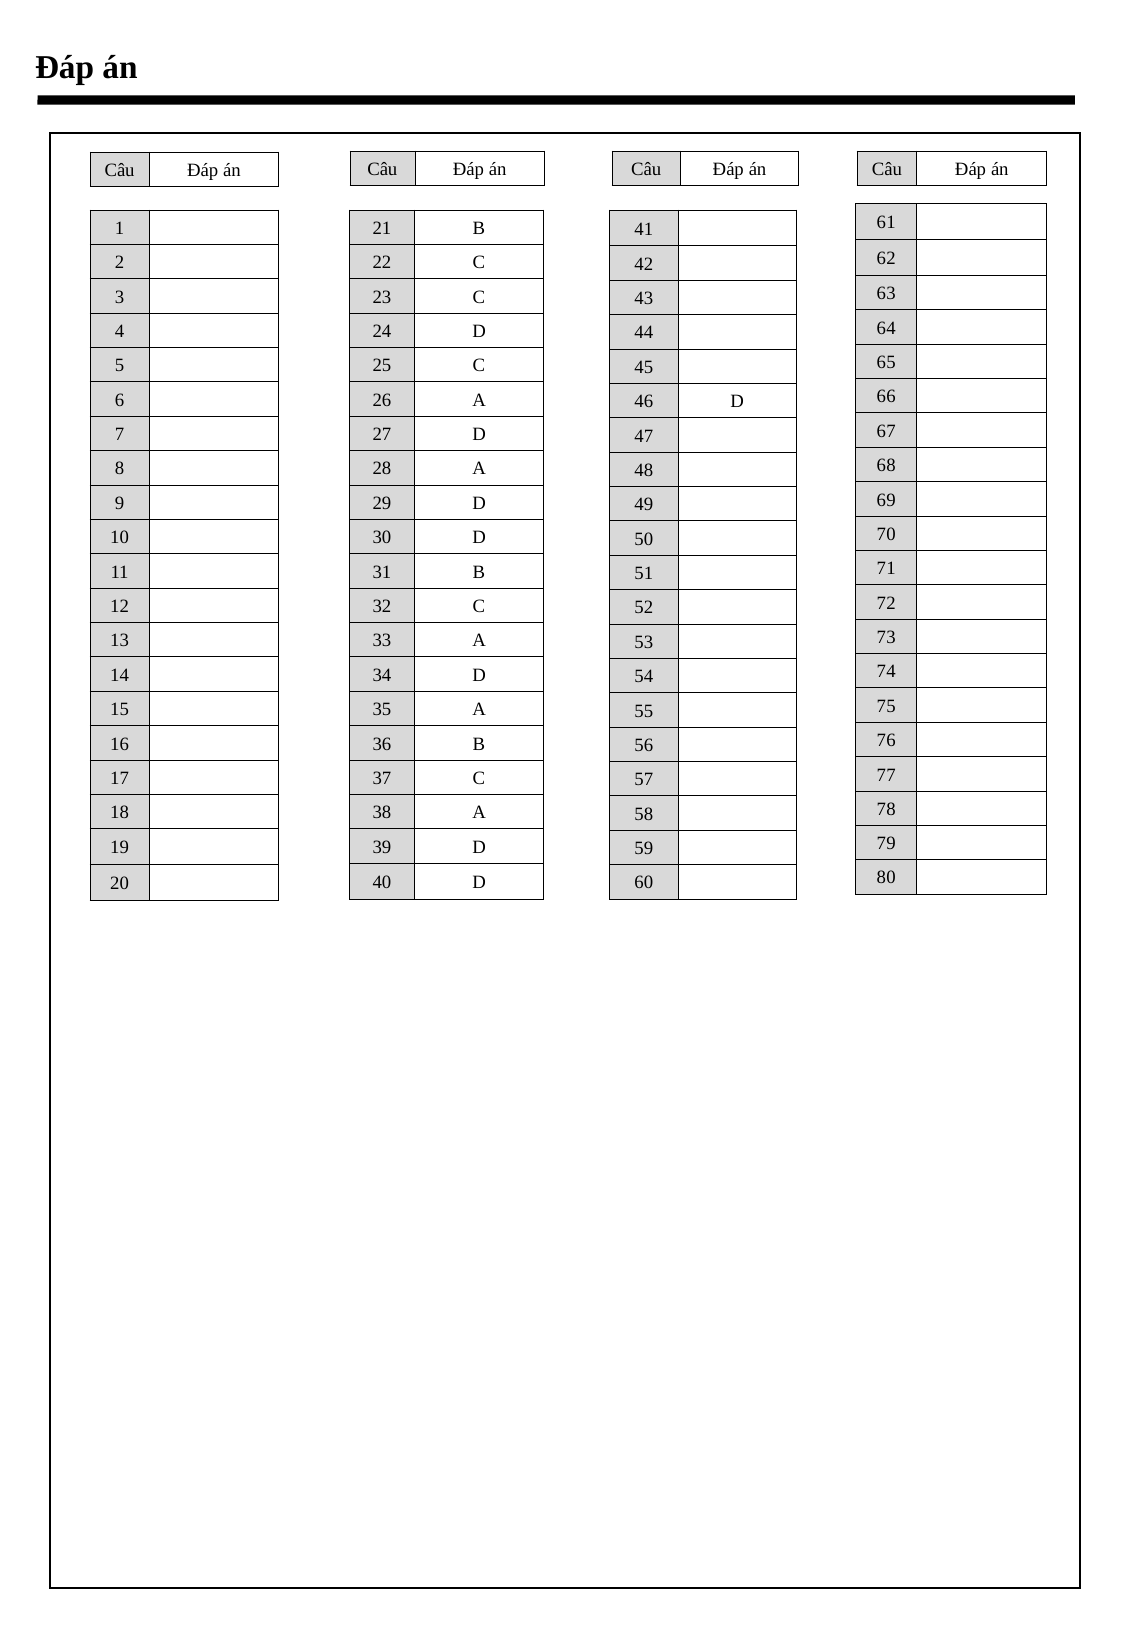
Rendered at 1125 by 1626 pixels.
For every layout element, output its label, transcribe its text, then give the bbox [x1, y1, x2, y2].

table_cell 28 [350, 451, 414, 485]
table_cell [150, 382, 278, 416]
table_cell 59 [610, 831, 678, 864]
table_cell C [415, 348, 543, 381]
table_cell 72 [856, 585, 916, 619]
table_cell [150, 657, 278, 691]
table_cell 30 [350, 520, 414, 553]
table_cell 22 [350, 245, 414, 278]
table_cell [679, 831, 796, 864]
table_header 41 [610, 211, 678, 245]
table_cell [917, 585, 1046, 619]
table_cell C [415, 589, 543, 622]
table_cell C [415, 761, 543, 794]
table_cell [150, 279, 278, 313]
table_cell [150, 795, 278, 828]
table_cell 9 [91, 486, 149, 519]
table_cell 35 [350, 692, 414, 725]
table_cell 17 [91, 761, 149, 794]
table_cell [917, 688, 1046, 722]
table_cell 7 [91, 417, 149, 450]
table_cell [679, 728, 796, 761]
table_cell 49 [610, 487, 678, 520]
table_cell 62 [856, 240, 916, 275]
table_header [150, 211, 278, 244]
table_cell 65 [856, 345, 916, 378]
table_cell 75 [856, 688, 916, 722]
table_cell 67 [856, 413, 916, 447]
table_cell 68 [856, 448, 916, 481]
table_cell [150, 451, 278, 485]
table_header 21 [350, 211, 414, 244]
table_cell [150, 865, 278, 900]
table_cell 31 [350, 554, 414, 588]
table_cell [917, 240, 1046, 275]
table_header Câu [351, 152, 415, 185]
table_cell 3 [91, 279, 149, 313]
table_cell [150, 486, 278, 519]
table_cell 60 [610, 865, 678, 899]
table_cell A [415, 692, 543, 725]
table_cell 19 [91, 829, 149, 864]
table_cell 8 [91, 451, 149, 485]
table_header Câu [858, 152, 916, 185]
table_cell 16 [91, 726, 149, 760]
table_cell 29 [350, 486, 414, 519]
text_box [49, 133, 1080, 1588]
table_cell D [415, 829, 543, 863]
table_cell [917, 654, 1046, 687]
table_cell D [415, 314, 543, 347]
table_cell 73 [856, 620, 916, 653]
table_cell [679, 796, 796, 830]
table_cell A [415, 451, 543, 485]
table_cell 13 [91, 623, 149, 656]
table_cell 53 [610, 625, 678, 658]
table_cell [679, 625, 796, 658]
table_cell 18 [91, 795, 149, 828]
table_header Đáp án [416, 152, 544, 185]
table_cell 5 [91, 348, 149, 381]
table_cell 63 [856, 276, 916, 309]
table_cell [150, 726, 278, 760]
table_cell [917, 413, 1046, 447]
table_cell [679, 315, 796, 349]
table_cell 50 [610, 521, 678, 555]
table_cell [917, 276, 1046, 309]
table_cell [679, 693, 796, 727]
table_header [679, 211, 796, 245]
table_cell [679, 556, 796, 589]
table_cell [917, 551, 1046, 584]
table_cell [917, 448, 1046, 481]
table_cell [679, 487, 796, 520]
table_cell 10 [91, 520, 149, 553]
table_cell [150, 348, 278, 381]
table_cell [150, 417, 278, 450]
table_cell 38 [350, 795, 414, 828]
table_cell 33 [350, 623, 414, 656]
table_cell [150, 520, 278, 553]
table_cell [679, 521, 796, 555]
table_cell C [415, 245, 543, 278]
table_cell [150, 692, 278, 725]
table_cell [150, 554, 278, 588]
table_cell 15 [91, 692, 149, 725]
table_cell 77 [856, 757, 916, 791]
table_cell 76 [856, 723, 916, 756]
table_cell [150, 245, 278, 278]
table_cell 25 [350, 348, 414, 381]
table_header 1 [91, 211, 149, 244]
table_cell 40 [350, 864, 414, 899]
table_cell C [415, 279, 543, 313]
table_cell [679, 281, 796, 314]
table_cell [150, 314, 278, 347]
table_cell B [415, 726, 543, 760]
table_cell 2 [91, 245, 149, 278]
table_cell 55 [610, 693, 678, 727]
table_cell 47 [610, 418, 678, 452]
table_cell [917, 345, 1046, 378]
table_cell 45 [610, 350, 678, 383]
table_cell 70 [856, 517, 916, 550]
table_cell 11 [91, 554, 149, 588]
table_cell 26 [350, 382, 414, 416]
table_cell 54 [610, 659, 678, 692]
table_cell [679, 418, 796, 452]
table_cell A [415, 795, 543, 828]
table_header Đáp án [917, 152, 1046, 185]
table_cell [679, 590, 796, 624]
table_cell [150, 829, 278, 864]
table_cell [679, 453, 796, 486]
table_header [917, 204, 1046, 239]
table_cell [917, 826, 1046, 859]
table_cell 43 [610, 281, 678, 314]
table_cell [150, 589, 278, 622]
table_cell 6 [91, 382, 149, 416]
table_cell [679, 246, 796, 280]
table_cell 79 [856, 826, 916, 859]
table_cell [917, 310, 1046, 344]
table_cell 36 [350, 726, 414, 760]
table_cell [917, 860, 1046, 894]
table_cell 46 [610, 384, 678, 417]
table_cell 32 [350, 589, 414, 622]
table_cell 69 [856, 482, 916, 516]
table_cell D [415, 417, 543, 450]
table_cell [917, 620, 1046, 653]
table_cell [150, 623, 278, 656]
table_cell D [415, 486, 543, 519]
table_cell 23 [350, 279, 414, 313]
table_cell D [415, 657, 543, 691]
table_cell [917, 482, 1046, 516]
table_cell 58 [610, 796, 678, 830]
table_cell 4 [91, 314, 149, 347]
table_header 61 [856, 204, 916, 239]
table_cell 78 [856, 792, 916, 825]
text_box Đáp án [20, 37, 185, 93]
table_cell 64 [856, 310, 916, 344]
table_cell 80 [856, 860, 916, 894]
table_cell 42 [610, 246, 678, 280]
table_cell [679, 350, 796, 383]
table_header Câu [613, 152, 680, 185]
table_cell A [415, 382, 543, 416]
table_header Câu [91, 153, 149, 186]
table_cell 34 [350, 657, 414, 691]
table_cell [917, 757, 1046, 791]
table_cell [679, 762, 796, 795]
table_cell 12 [91, 589, 149, 622]
table_cell D [679, 384, 796, 417]
table_header B [415, 211, 543, 244]
table_cell 14 [91, 657, 149, 691]
table_cell 37 [350, 761, 414, 794]
table_cell [679, 865, 796, 899]
table_header Đáp án [681, 152, 798, 185]
table_cell 56 [610, 728, 678, 761]
table_cell [679, 659, 796, 692]
table_cell 57 [610, 762, 678, 795]
table_cell [917, 792, 1046, 825]
table_cell [917, 517, 1046, 550]
table_cell 44 [610, 315, 678, 349]
table_cell 27 [350, 417, 414, 450]
table_cell [150, 761, 278, 794]
table_cell A [415, 623, 543, 656]
table_cell 74 [856, 654, 916, 687]
table_cell [917, 723, 1046, 756]
table_header Đáp án [150, 153, 278, 186]
table_cell 52 [610, 590, 678, 624]
table_cell 71 [856, 551, 916, 584]
table_cell [917, 379, 1046, 412]
table_cell 66 [856, 379, 916, 412]
table_cell 20 [91, 865, 149, 900]
table_cell 39 [350, 829, 414, 863]
table_cell D [415, 520, 543, 553]
table_cell 51 [610, 556, 678, 589]
table_cell 48 [610, 453, 678, 486]
table_cell D [415, 864, 543, 899]
table_cell 24 [350, 314, 414, 347]
table_cell B [415, 554, 543, 588]
